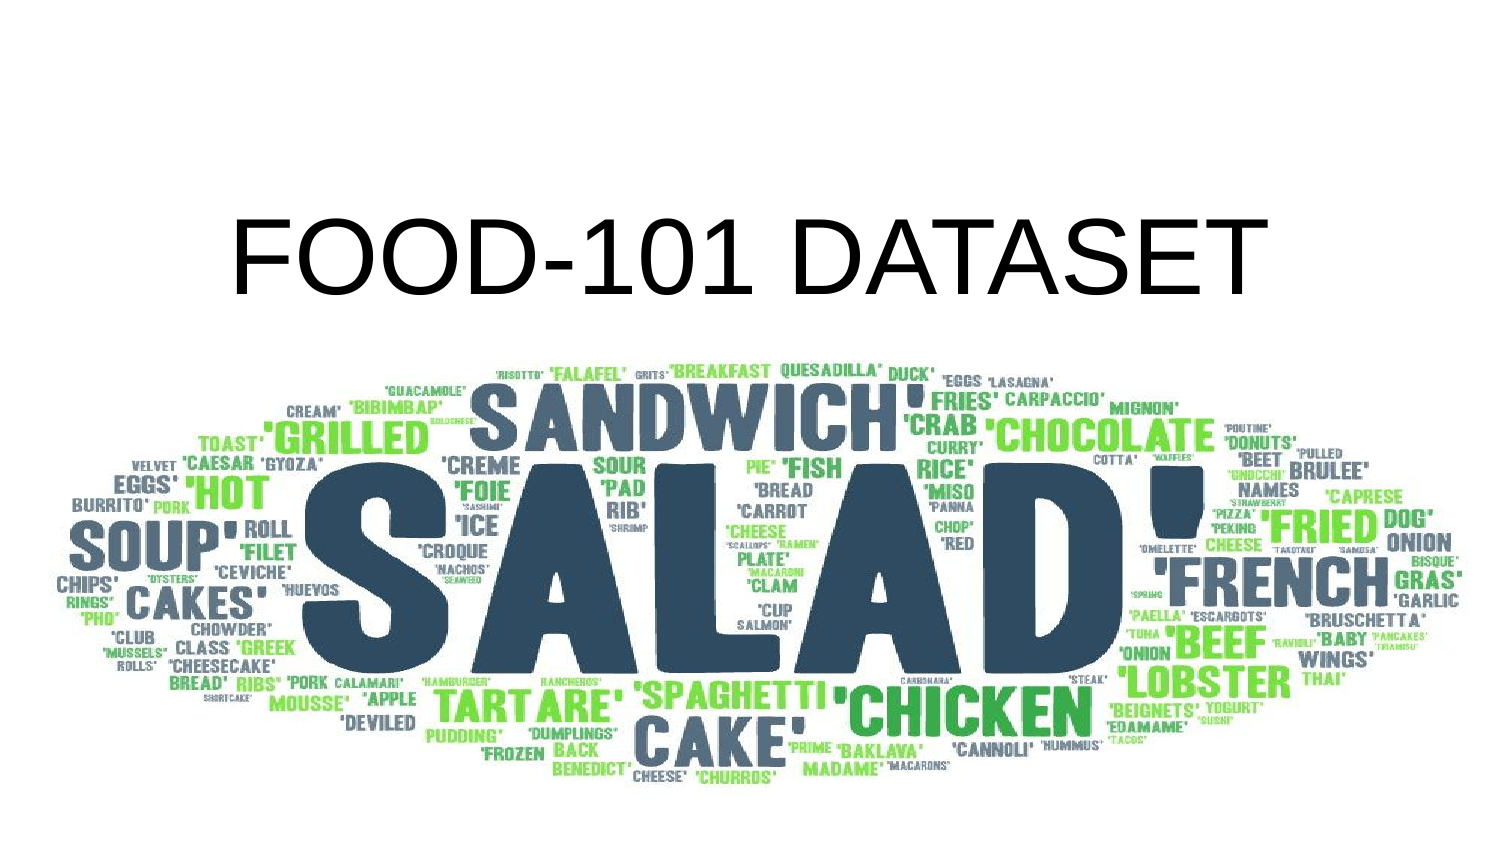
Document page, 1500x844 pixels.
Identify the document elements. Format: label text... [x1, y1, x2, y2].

picture [0, 345, 1500, 799]
title FOOD-101 DATASET [51, 122, 1449, 332]
